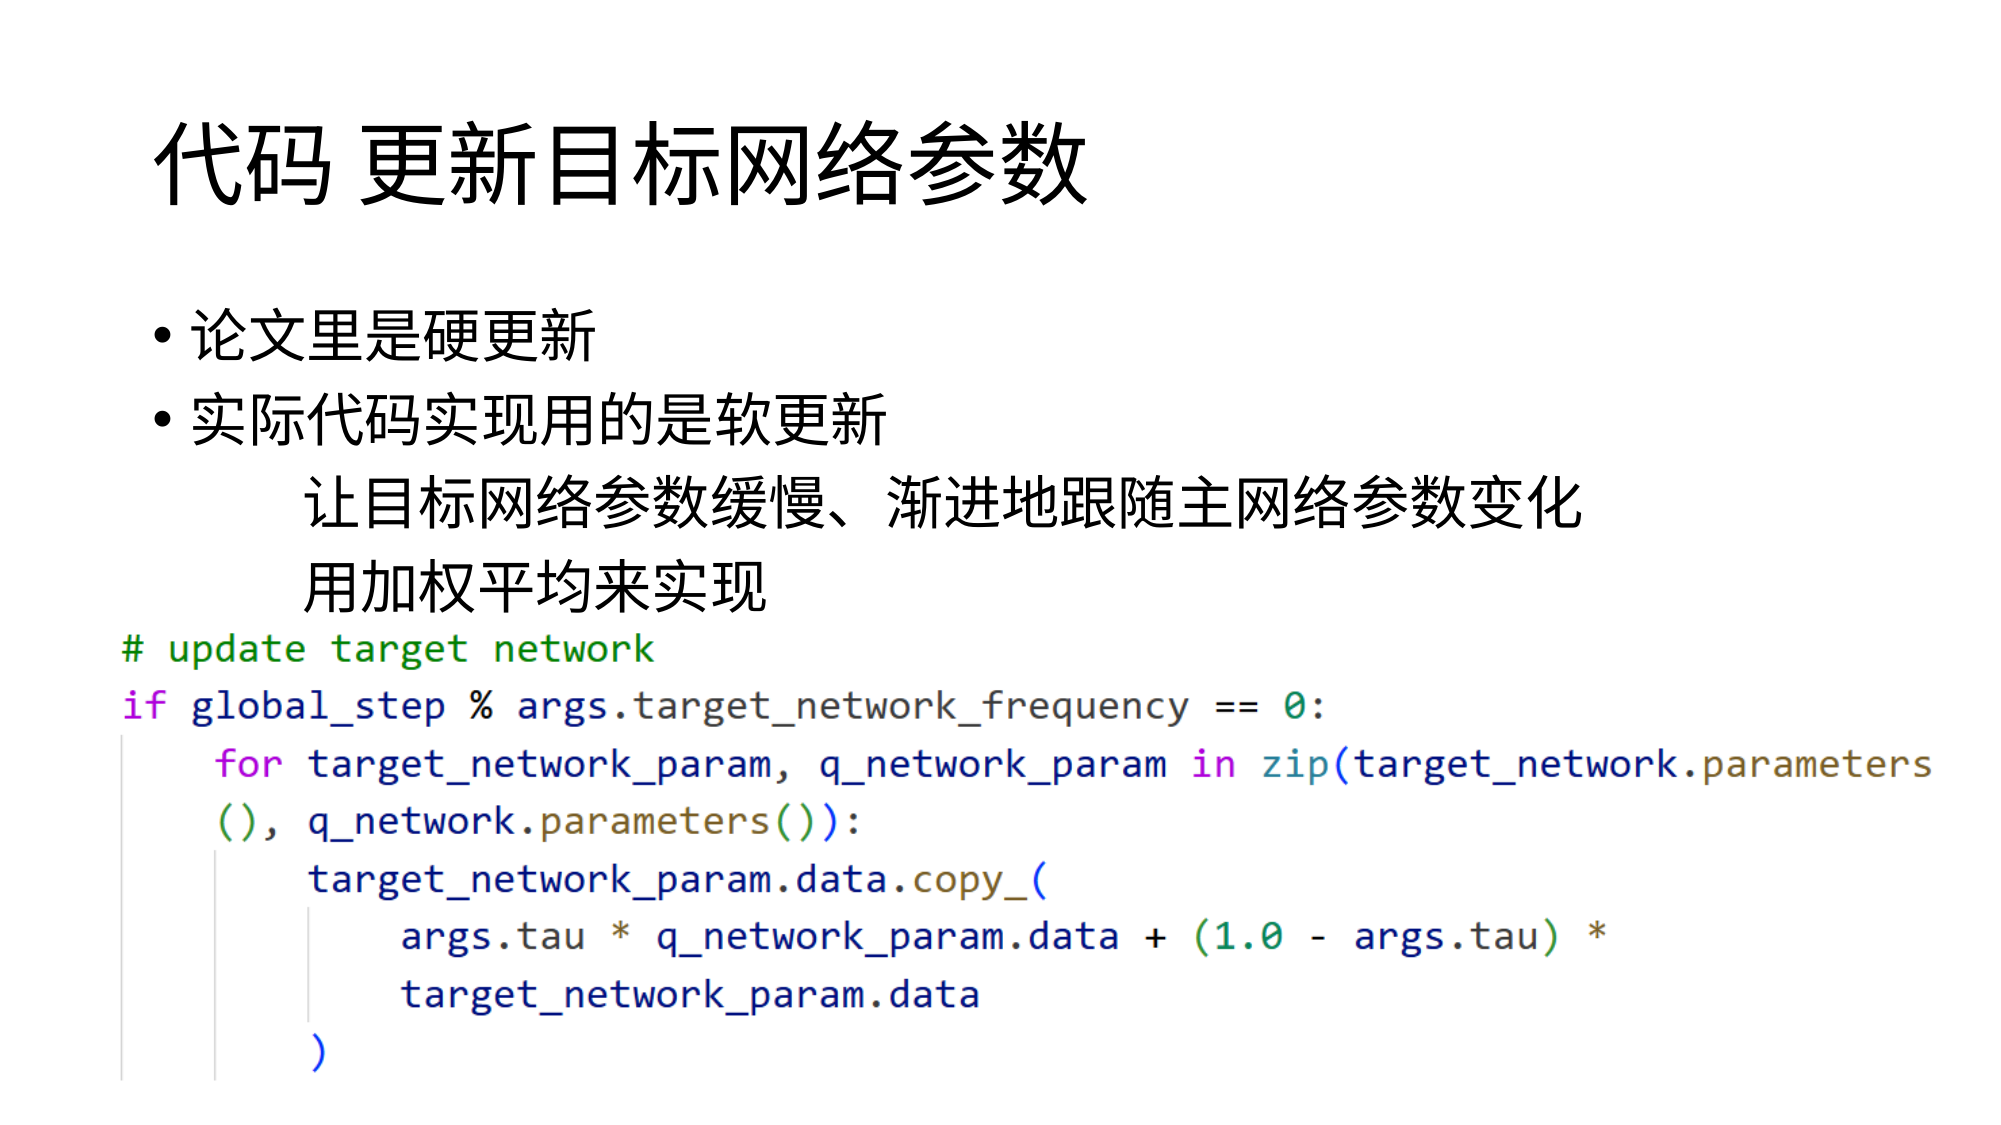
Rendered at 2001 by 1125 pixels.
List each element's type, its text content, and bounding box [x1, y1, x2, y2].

title 代码 更新目标网络参数 [137, 59, 1863, 278]
picture [106, 628, 1946, 1101]
